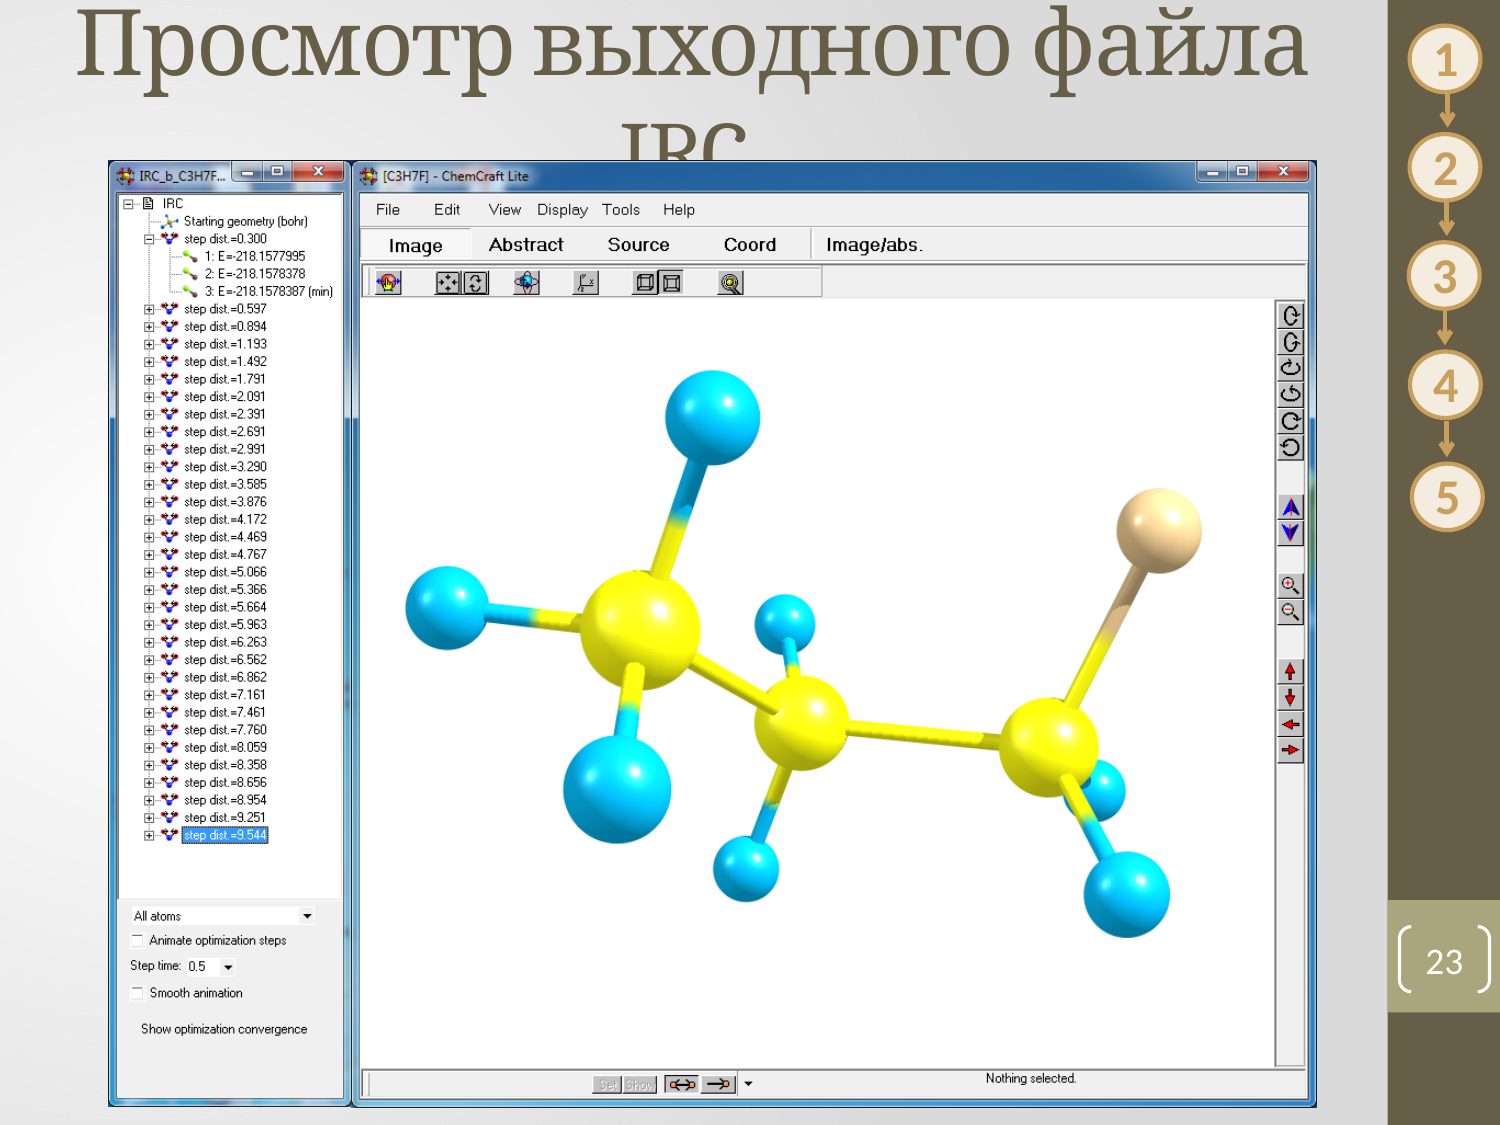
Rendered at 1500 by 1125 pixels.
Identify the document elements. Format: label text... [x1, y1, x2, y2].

text_box [1409, 472, 1420, 522]
text_box 3 [1417, 235, 1489, 311]
text_box [1407, 34, 1418, 84]
title Просмотр выходного файла IRC [0, 0, 1387, 188]
text_box [1407, 142, 1418, 192]
text_box 5 [1420, 457, 1492, 532]
text_box 4 [1419, 344, 1490, 420]
text_box [1406, 251, 1417, 300]
slide_number 23 [1397, 925, 1492, 994]
text_box 1 [1418, 19, 1490, 94]
picture [107, 160, 1318, 1109]
text_box 2 [1418, 127, 1490, 203]
text_box [1407, 359, 1419, 410]
